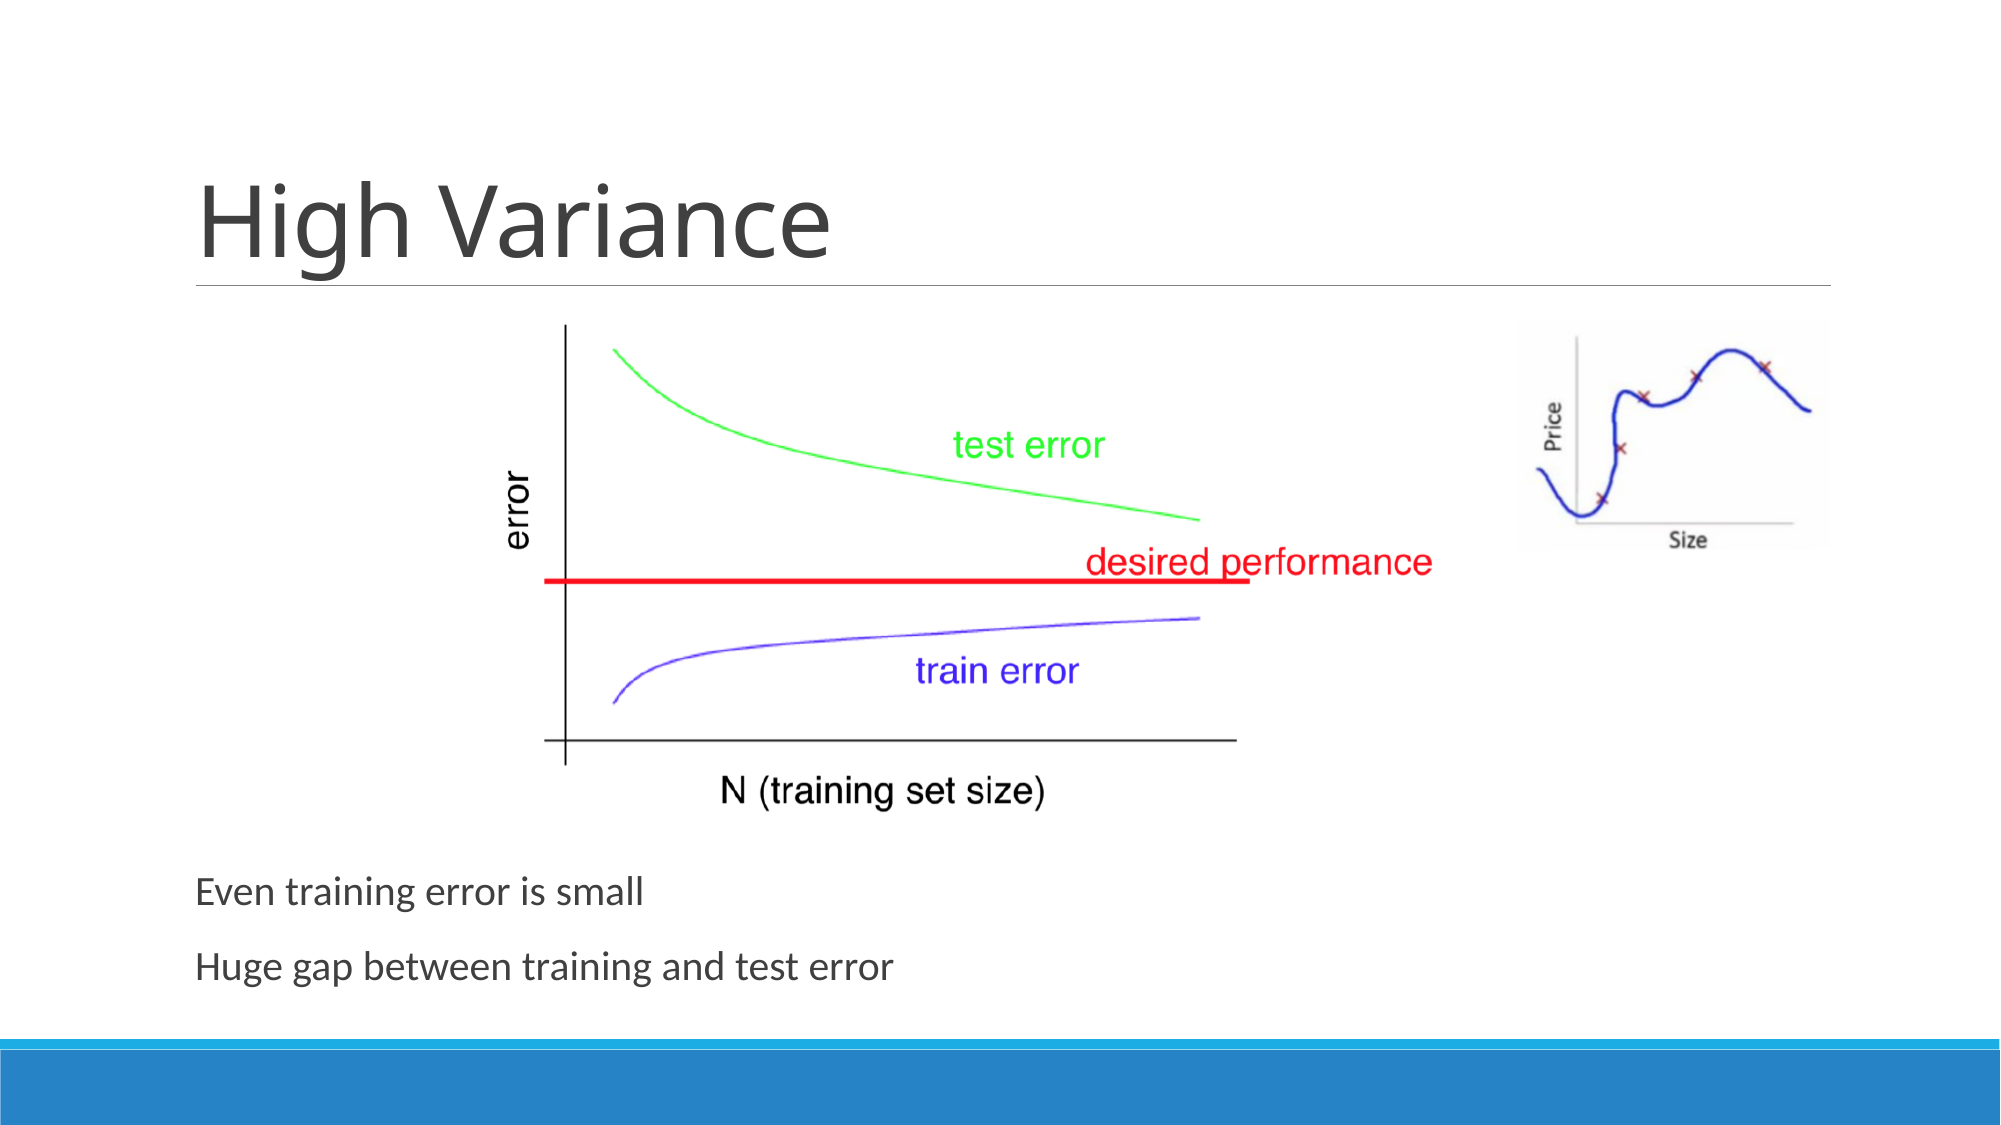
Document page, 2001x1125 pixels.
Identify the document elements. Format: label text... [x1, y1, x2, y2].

list Even training error is small Huge gap between training and test error [180, 862, 1830, 1012]
picture [1514, 320, 1831, 560]
title High Variance [180, 47, 1830, 285]
picture [465, 291, 1447, 827]
